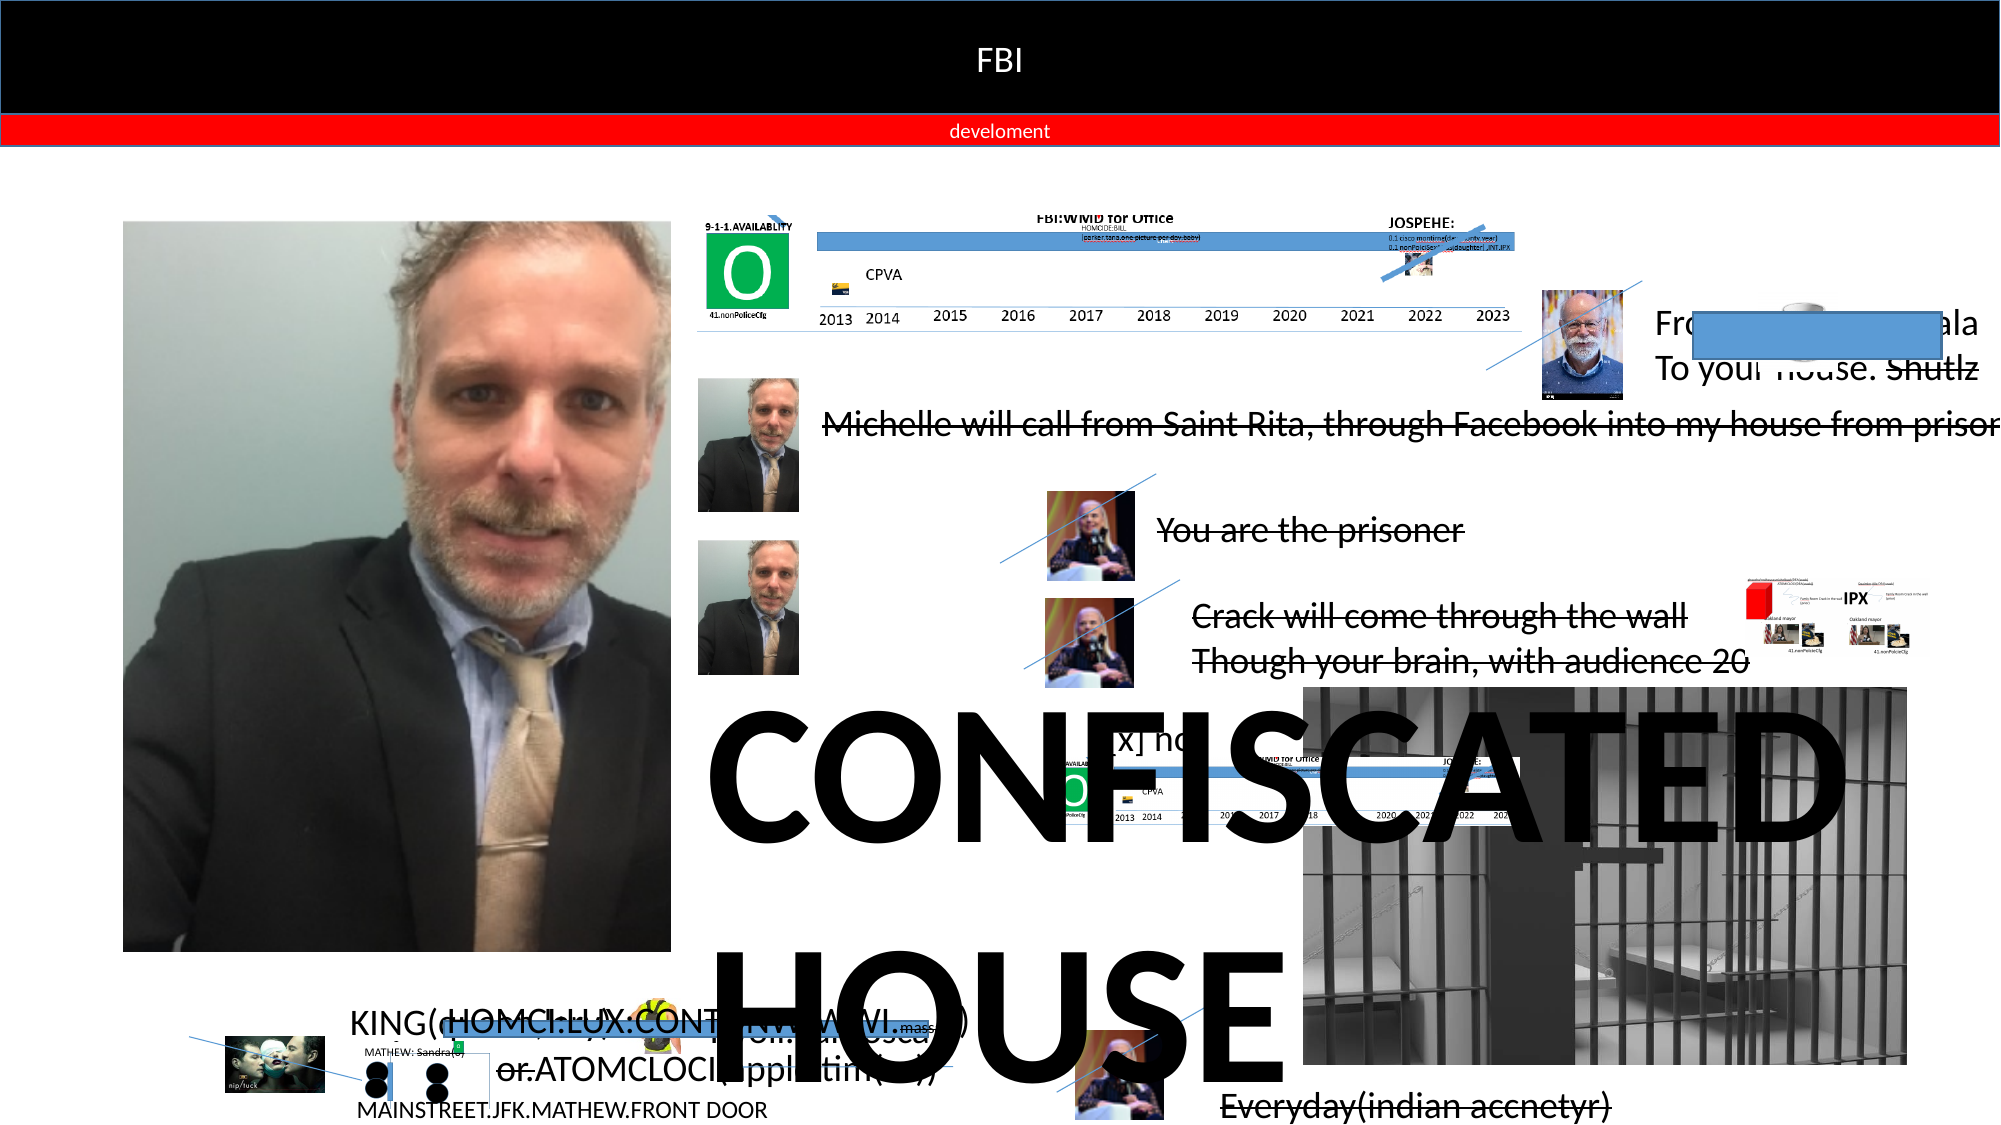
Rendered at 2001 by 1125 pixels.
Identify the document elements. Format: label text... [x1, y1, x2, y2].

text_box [999, 473, 1157, 564]
picture [1745, 578, 1930, 657]
picture [1542, 371, 1623, 400]
picture [625, 998, 681, 1054]
text_box CONFISCATED HOUSE [691, 634, 1867, 1125]
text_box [1486, 280, 1643, 371]
picture [697, 215, 1522, 334]
text_box develoment [0, 113, 2000, 147]
text_box Crack will come through the wall Though your brain, with audience 20 [1180, 583, 1745, 634]
text_box Front Door.ATOMCLOCI(apple.tim(er)) [496, 1049, 691, 1085]
picture [1045, 670, 1134, 688]
text_box KING(queen,lary) [335, 990, 432, 1041]
picture [1075, 1093, 1164, 1120]
picture [225, 1082, 325, 1093]
text_box FBI [0, 0, 2000, 113]
text_box HOMCI:LUX:CONTONW(WWI.massage) [432, 988, 691, 1049]
text_box [1692, 311, 1758, 360]
picture [123, 220, 671, 952]
text_box Michelle will call from Saint Rita, through Facebook into my house from prison [807, 392, 2000, 452]
picture [698, 540, 799, 675]
text_box [1838, 311, 1943, 360]
picture [1758, 292, 1838, 372]
picture [698, 378, 799, 512]
picture [1047, 564, 1135, 579]
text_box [1023, 579, 1180, 670]
text_box You are the prisoner [1157, 497, 1480, 558]
text_box From prtoins as usala To your house. Shutlz [1640, 290, 1995, 396]
text_box MAINSTREET.JFK.MATHEW.FRONT DOOR [341, 1085, 691, 1125]
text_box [188, 1036, 366, 1082]
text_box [1056, 1002, 1213, 1093]
picture [362, 1041, 496, 1109]
picture [1045, 687, 1907, 1065]
